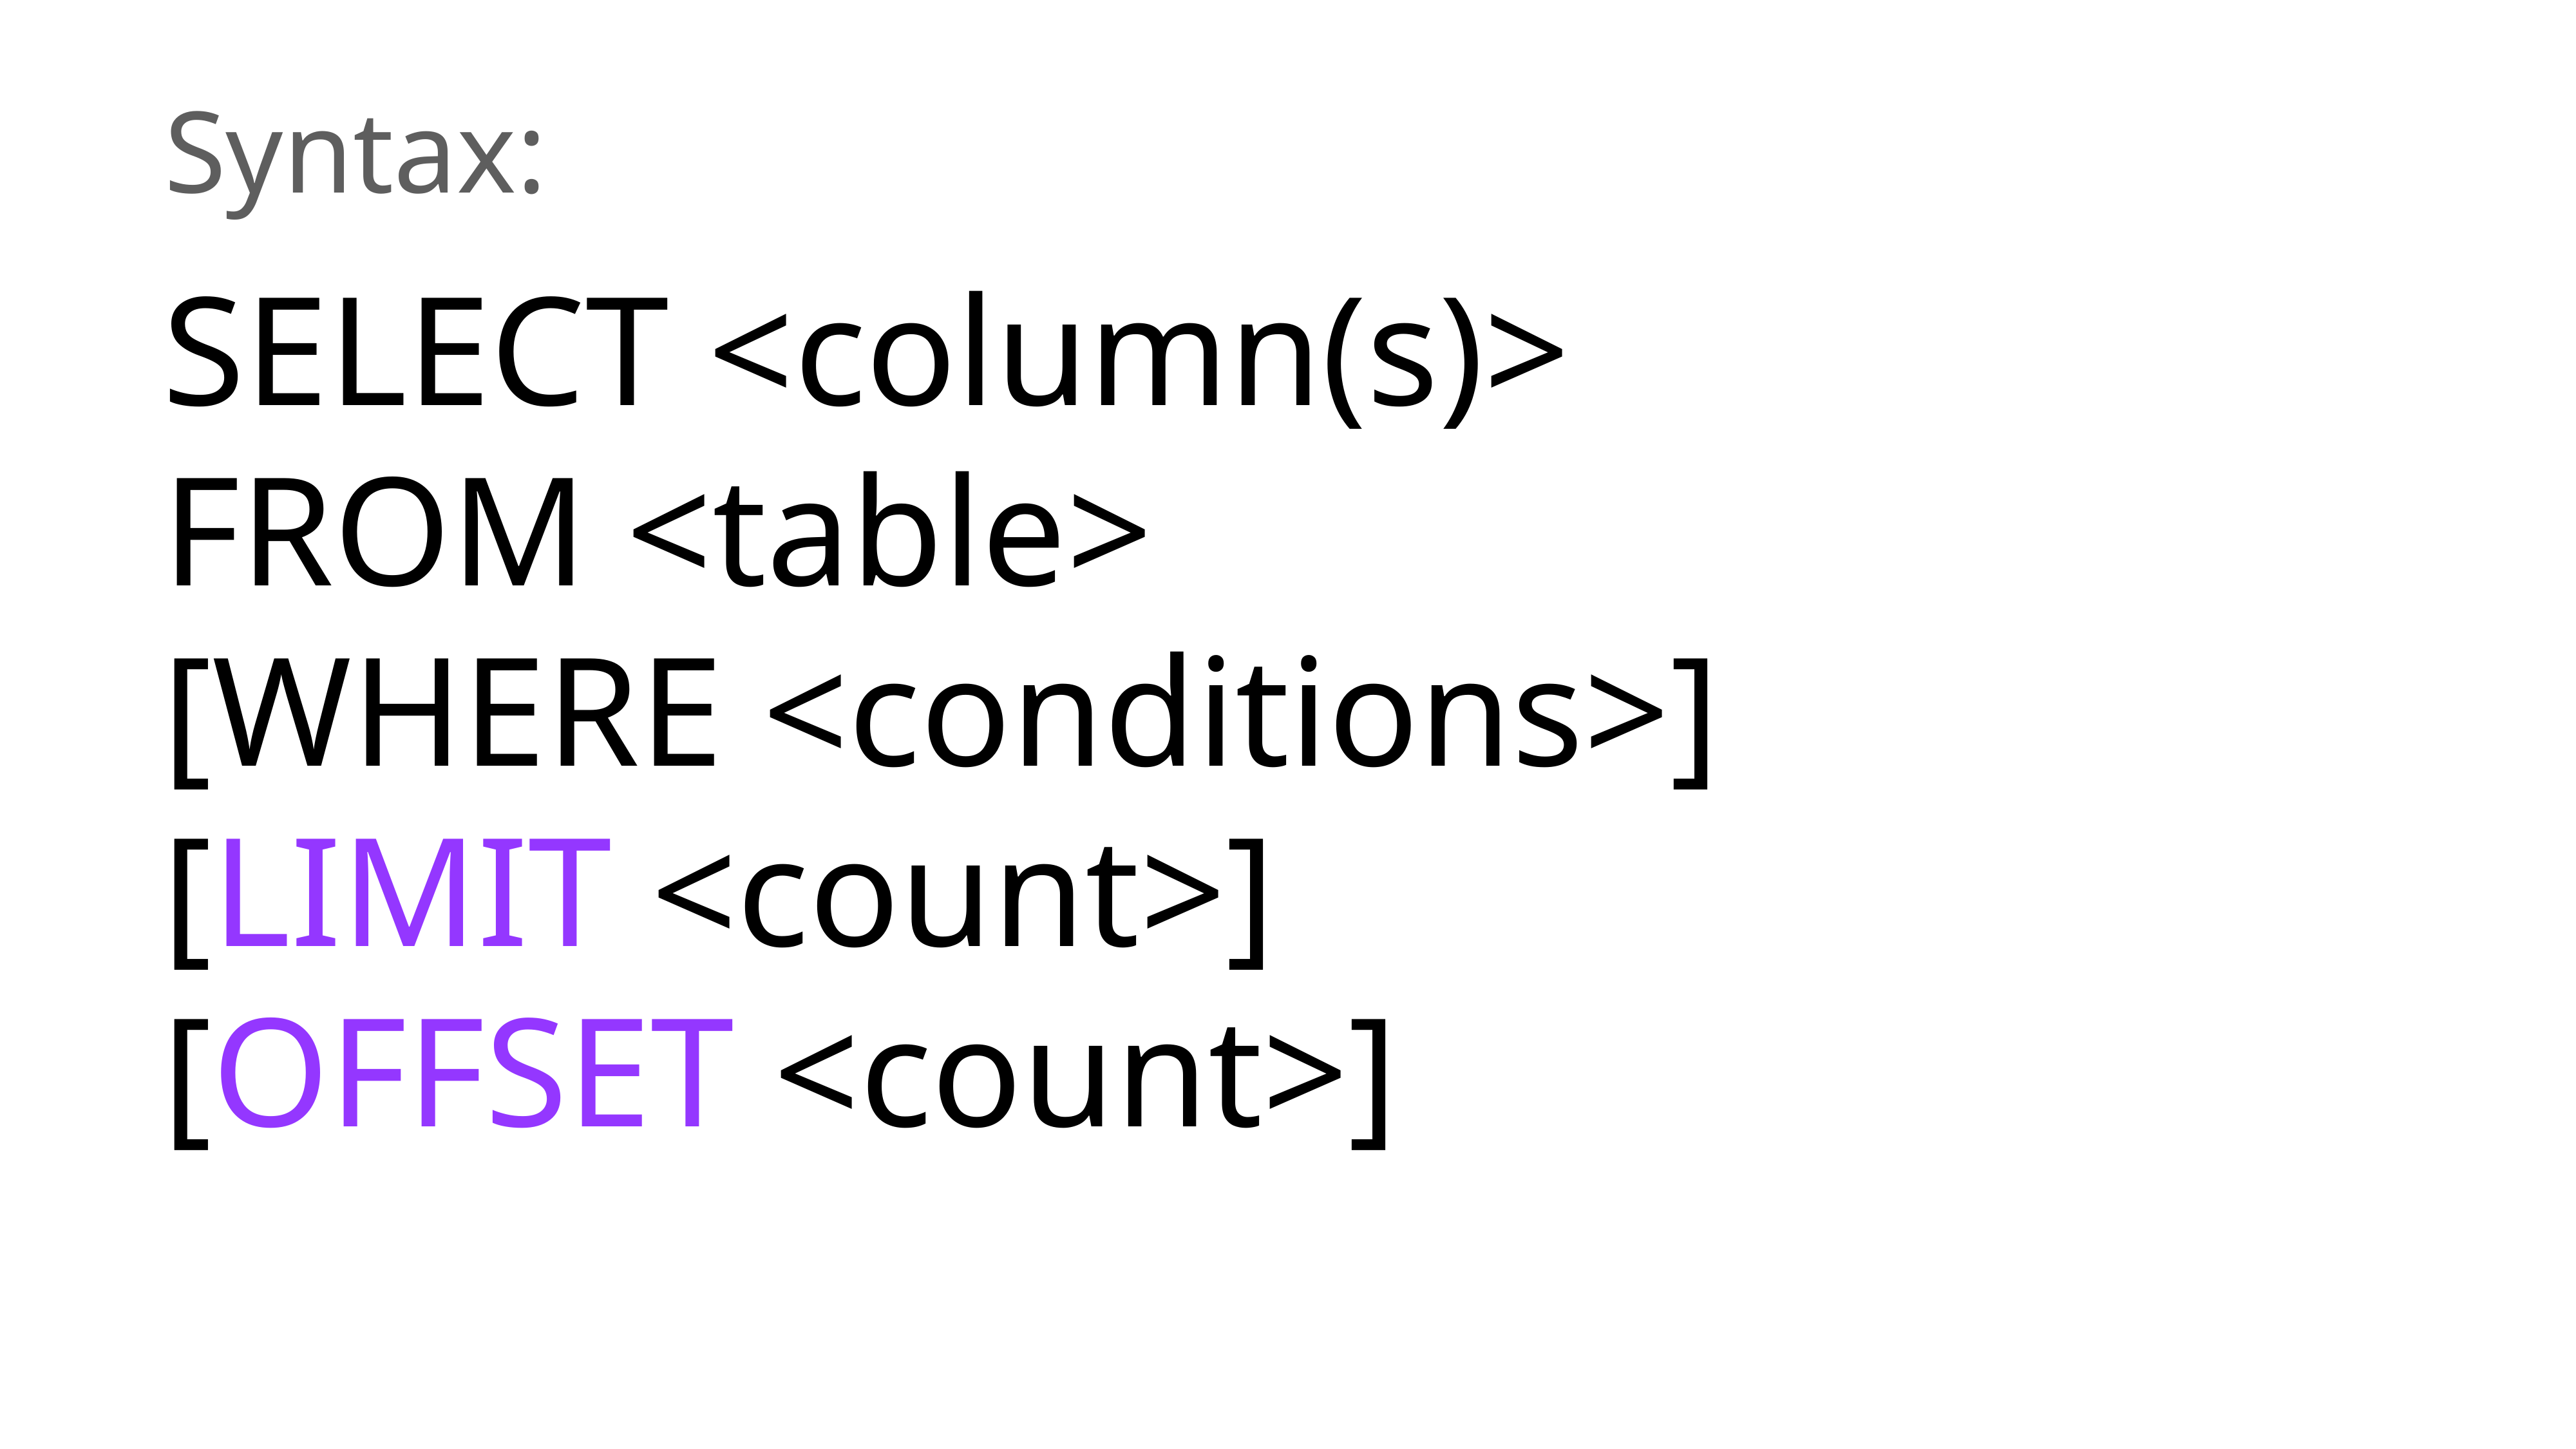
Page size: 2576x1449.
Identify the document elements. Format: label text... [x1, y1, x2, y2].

text_box Syntax: [158, 74, 553, 221]
text_box SELECT <column(s)> FROM <table> [WHERE <conditions>] [LIMIT <count>] [OFFSET <count>] [157, 250, 2358, 1376]
